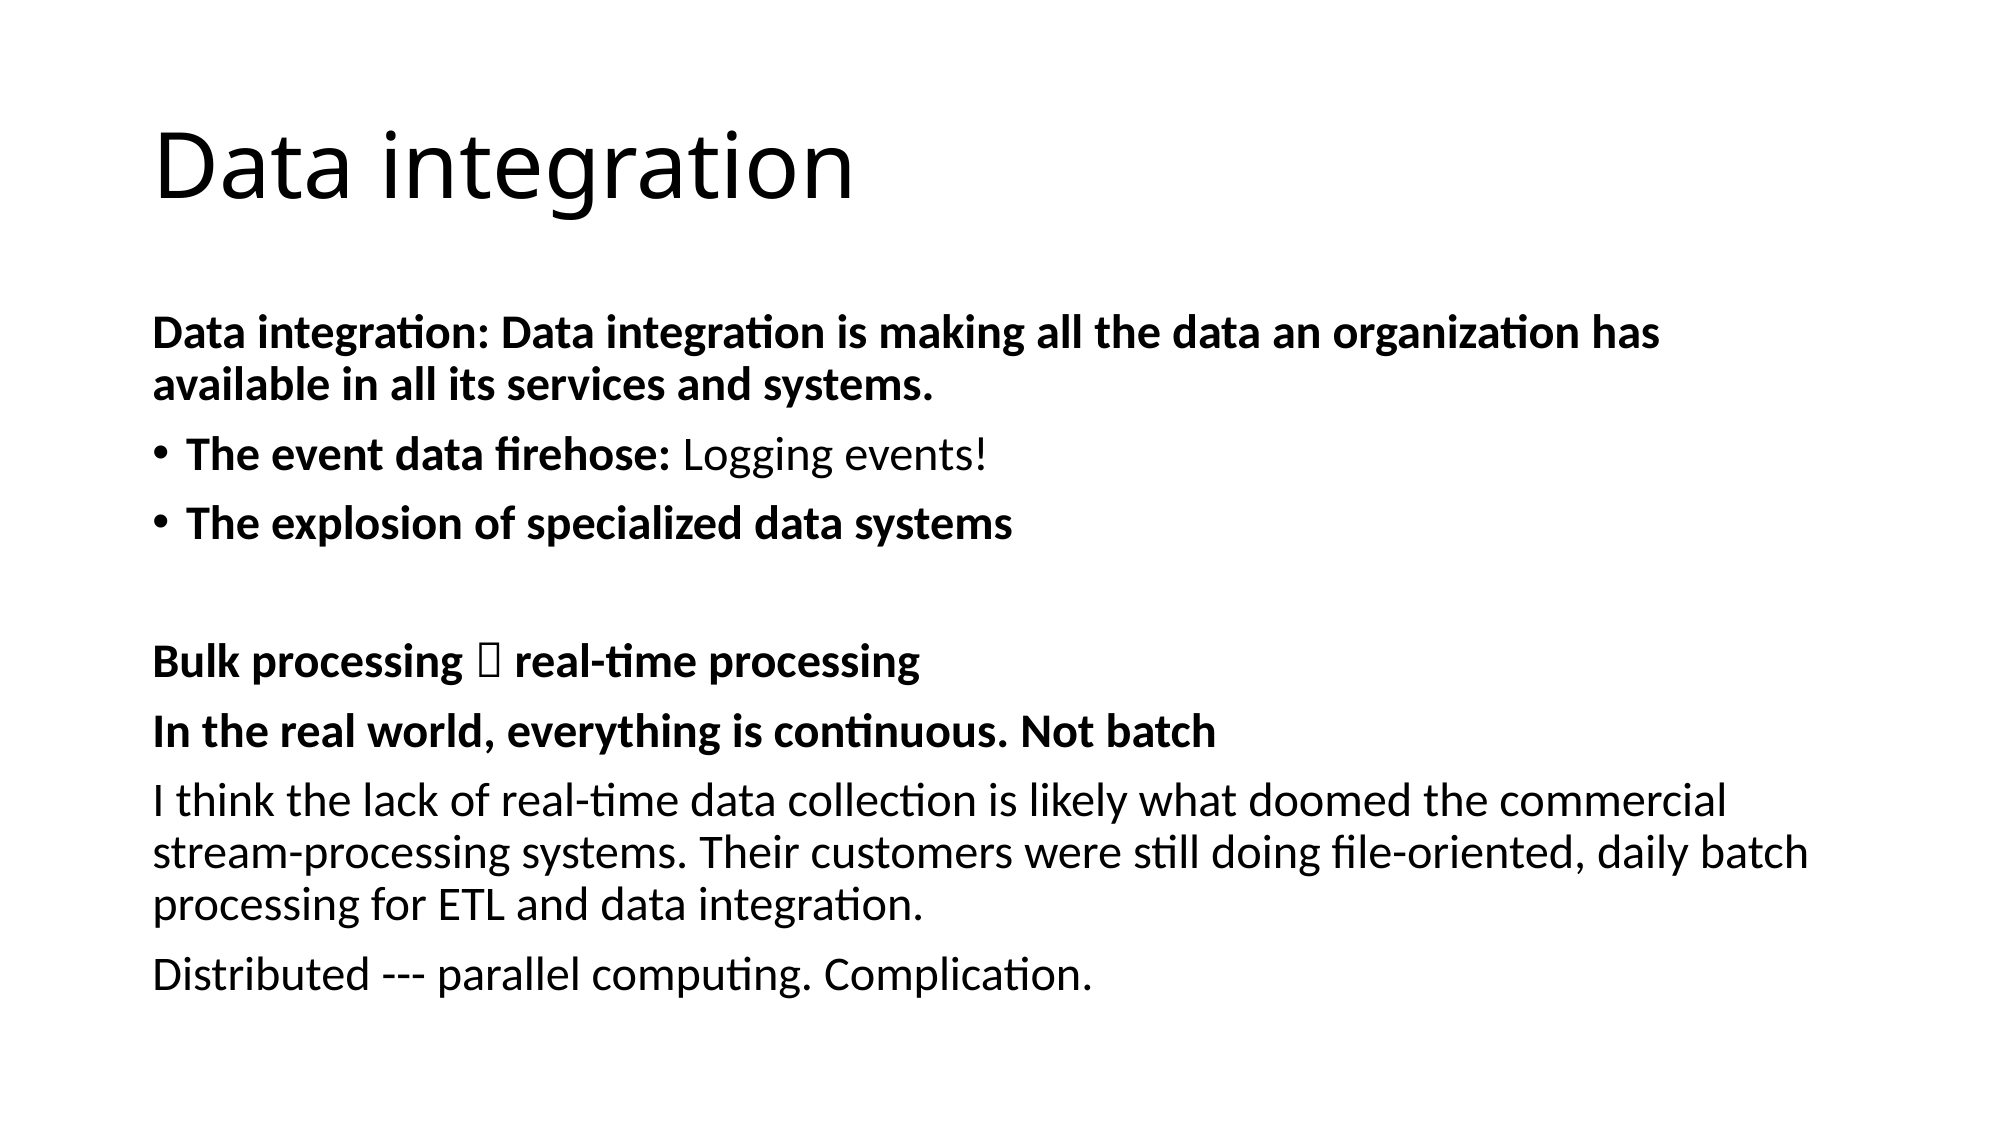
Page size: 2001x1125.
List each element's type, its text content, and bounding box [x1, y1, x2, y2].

title Data integration [137, 59, 1863, 278]
list Data integration: Data integration is making all the data an organization has available in all its services and systems. The event data firehose: Logging events! The explosion of specialized data systems Bulk processing  real-time processing In the real world, everything is continuous. Not batch I think the lack of real-time data collection is likely what doomed the commercial stream-processing systems. Their customers were still doing file-oriented, daily batch processing for ETL and data integration. Distributed --- parallel computing. Complication. [137, 299, 1863, 1014]
